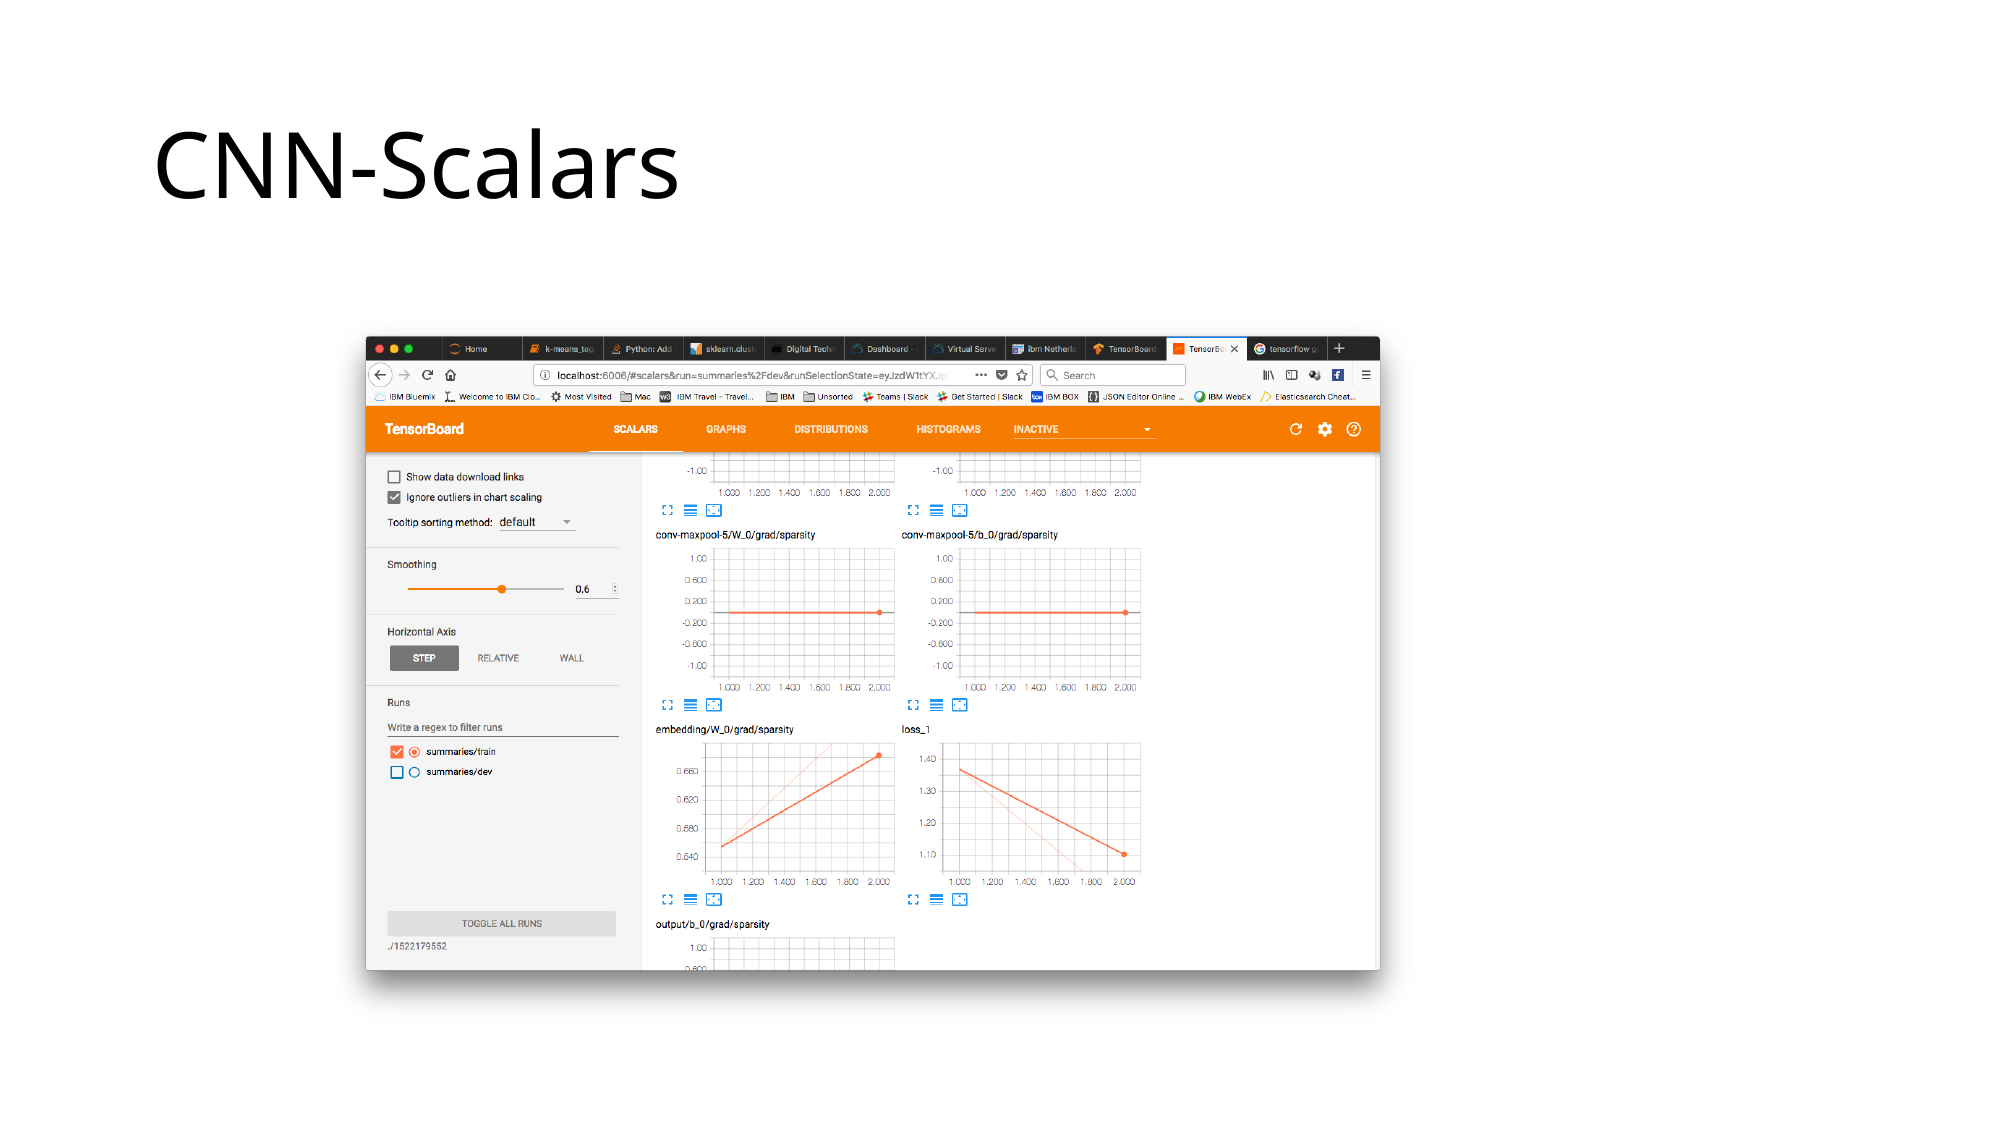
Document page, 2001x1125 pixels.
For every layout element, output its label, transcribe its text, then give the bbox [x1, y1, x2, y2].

title CNN-Scalars [137, 59, 1863, 278]
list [325, 314, 1420, 1028]
